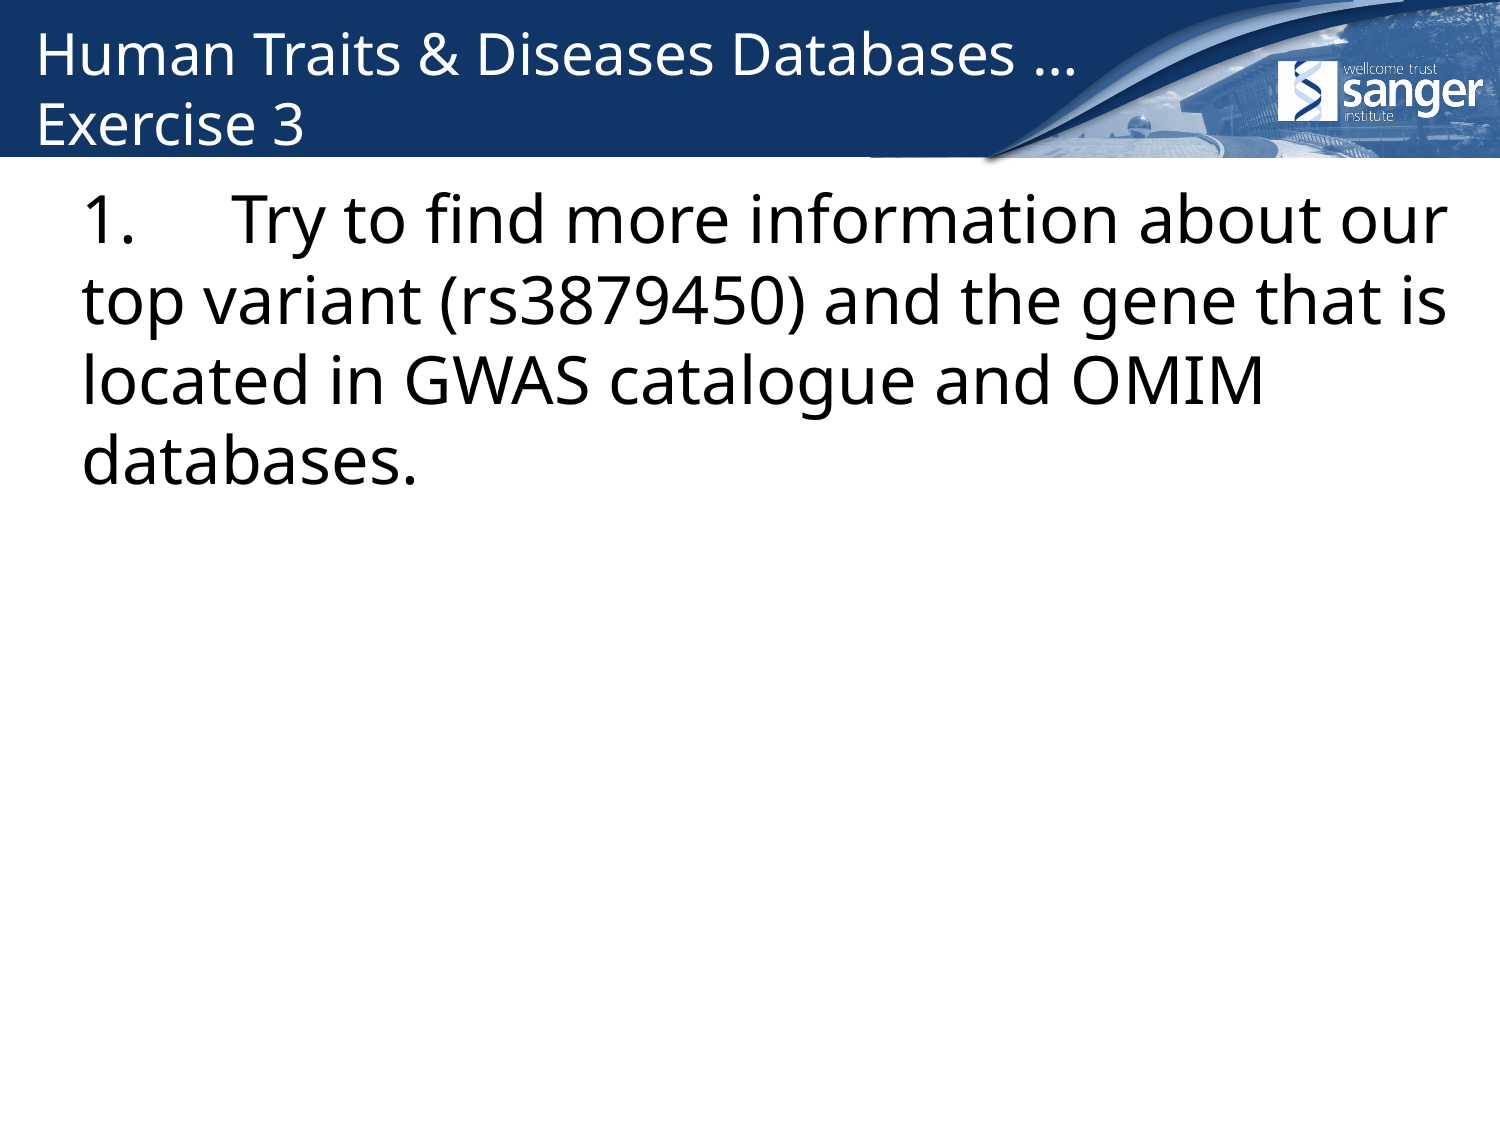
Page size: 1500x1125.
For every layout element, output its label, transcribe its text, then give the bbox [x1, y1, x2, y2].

list 1. Try to find more information about our top variant (rs3879450) and the gene that is located in GWAS catalogue and OMIM databases. [66, 169, 1476, 913]
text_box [0, 0, 1500, 158]
